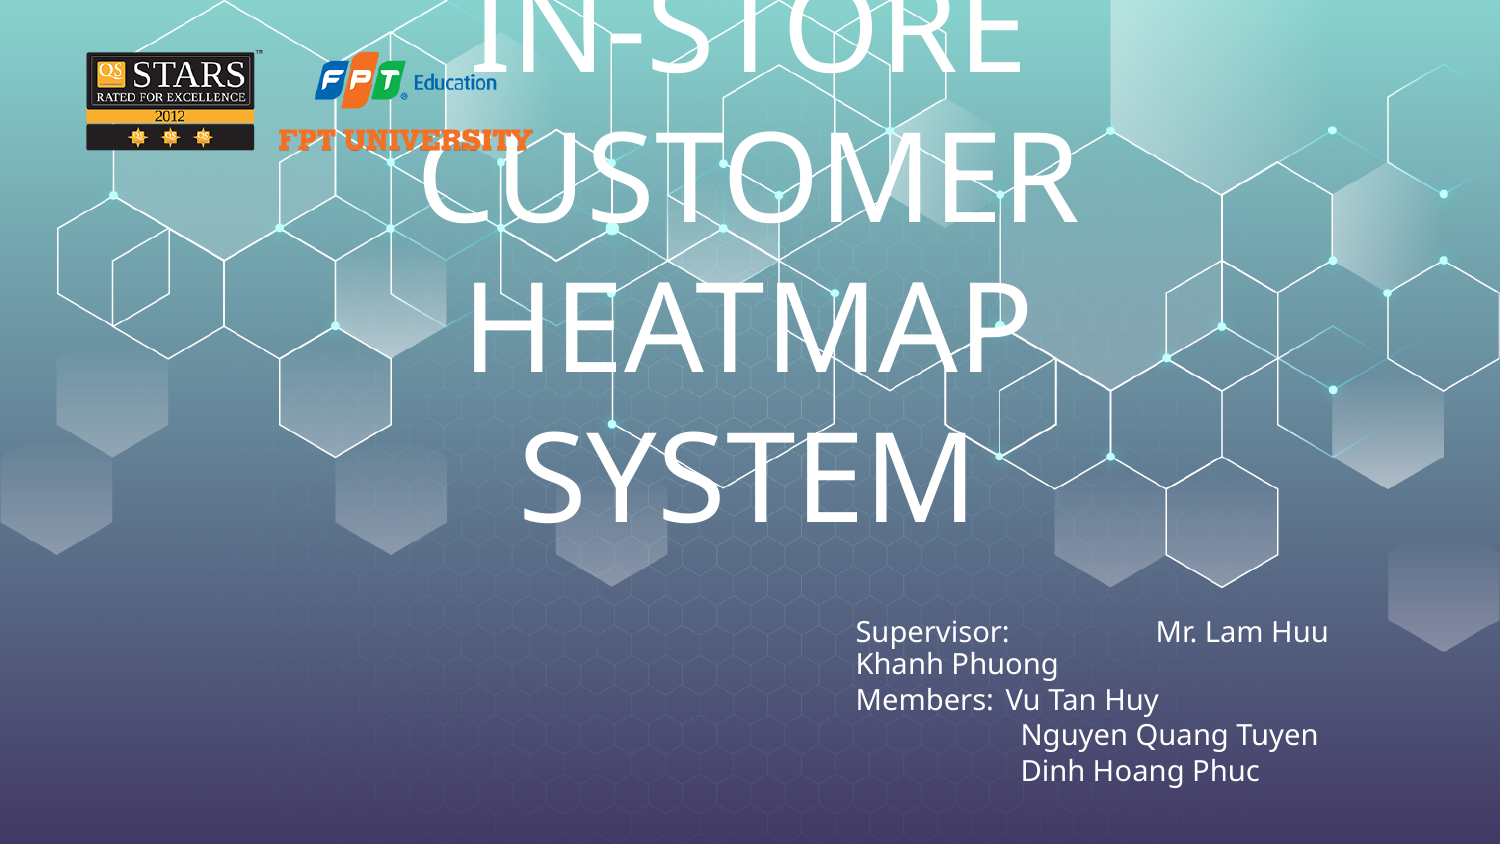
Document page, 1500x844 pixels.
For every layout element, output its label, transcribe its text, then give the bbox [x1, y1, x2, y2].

title IN-STORE CUSTOMER HEATMAP SYSTEM [224, 453, 1273, 563]
picture [0, 0, 1500, 844]
subtitle Supervisor: Mr. Lam Huu Khanh Phuong Members: Vu Tan Huy Nguyen Quang Tuyen Dinh Hoang Phuc [840, 602, 1439, 713]
